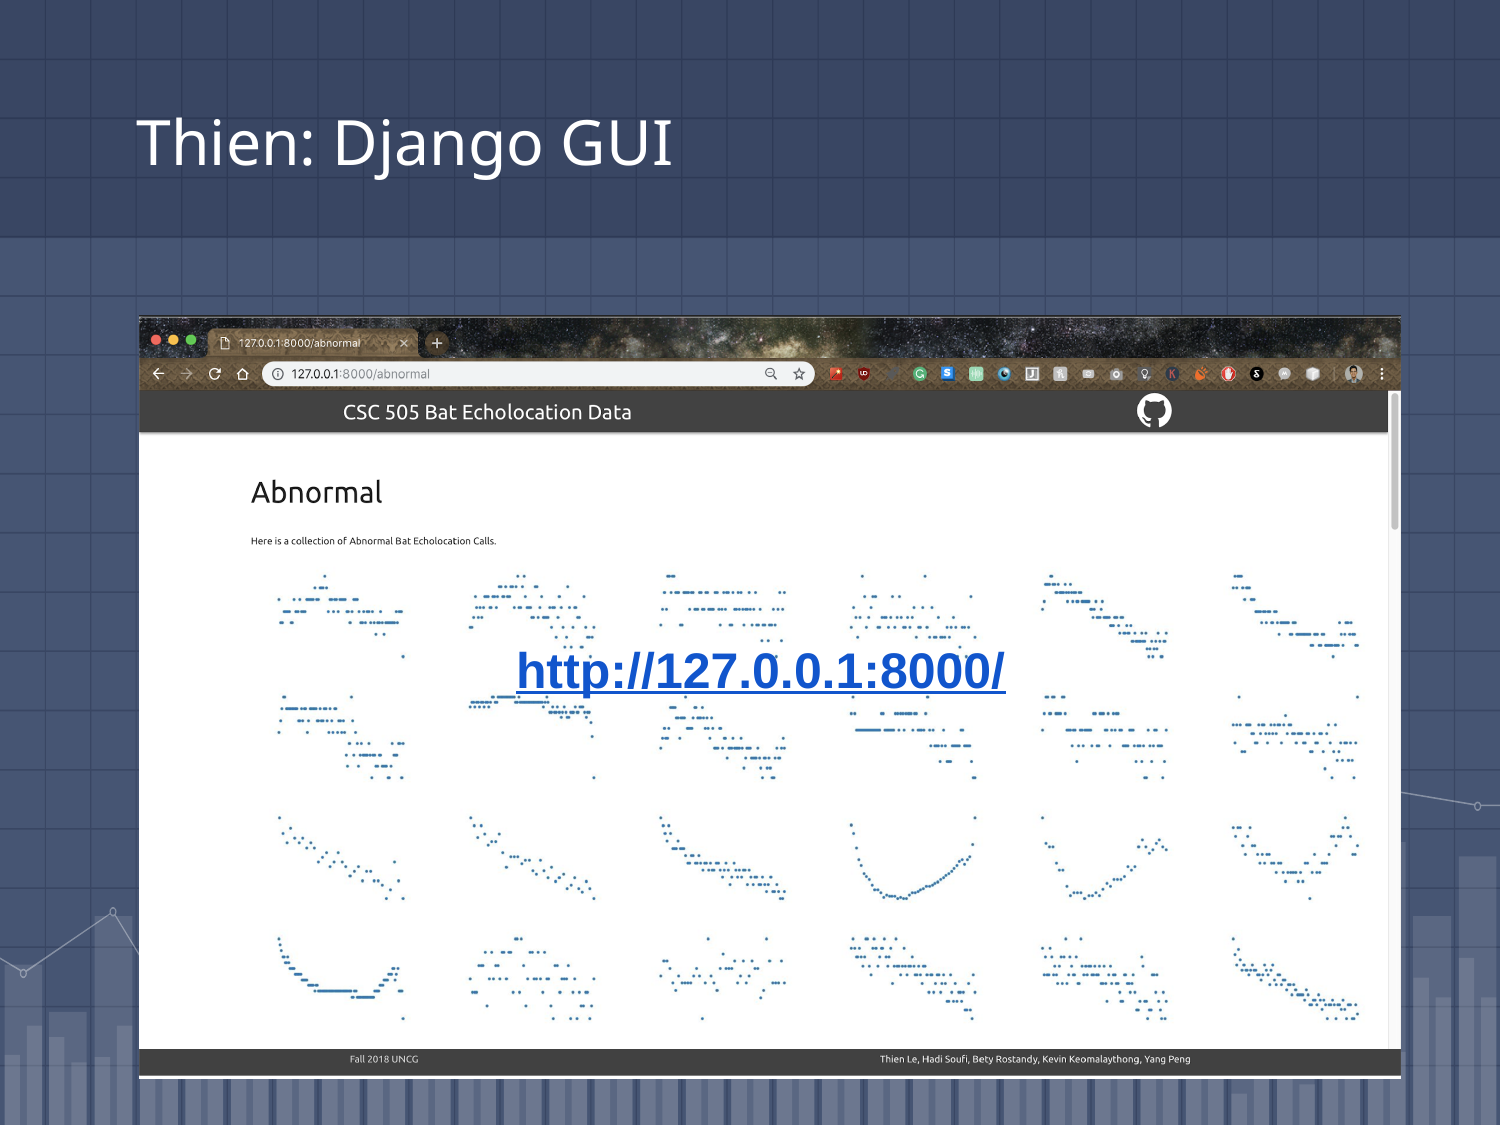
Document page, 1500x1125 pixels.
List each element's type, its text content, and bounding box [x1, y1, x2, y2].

picture [139, 314, 1401, 1079]
list [121, 252, 1383, 930]
title Thien: Django GUI [121, 87, 1383, 252]
